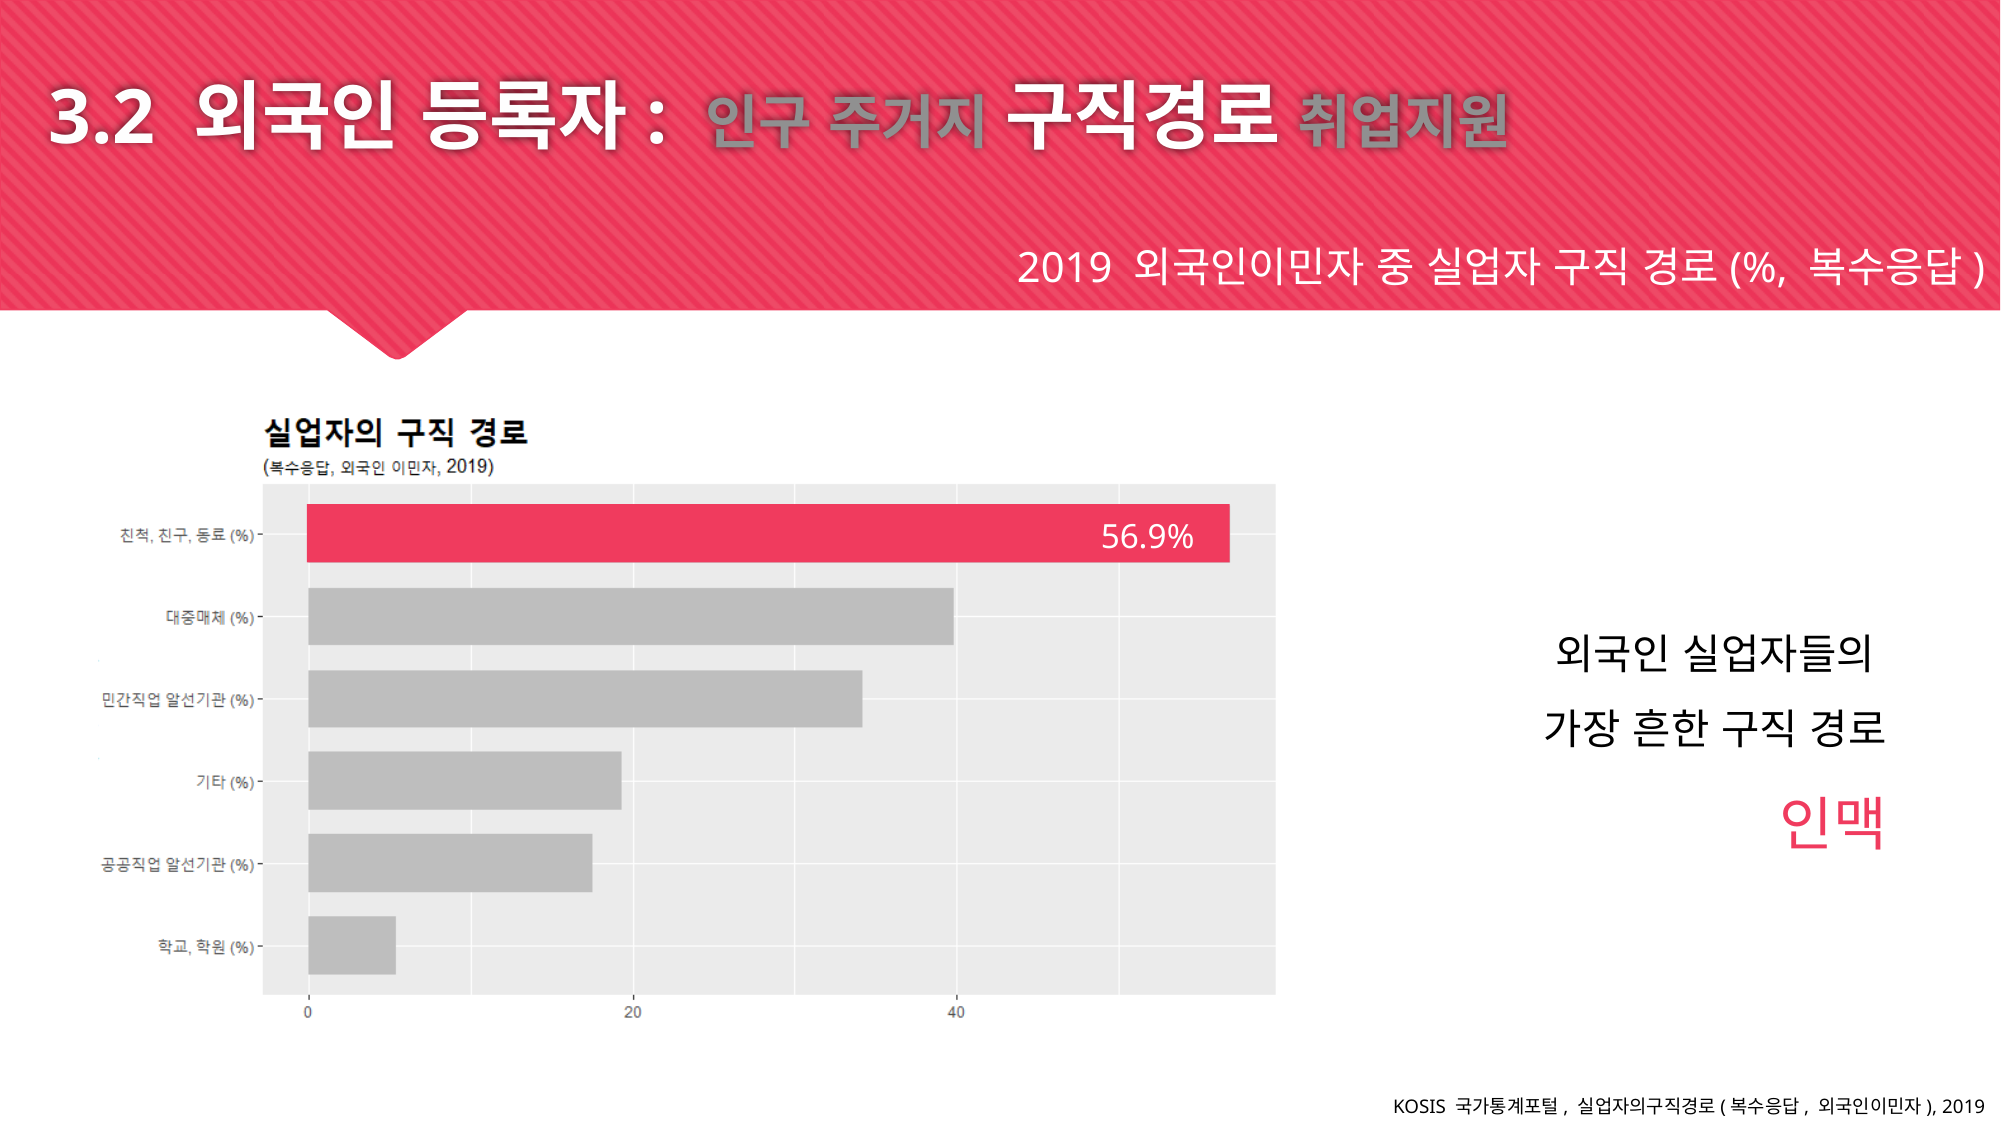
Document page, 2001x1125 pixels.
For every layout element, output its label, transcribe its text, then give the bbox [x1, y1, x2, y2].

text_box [97, 398, 1286, 1025]
text_box KOSIS 국가통계포털, 실업자의구직경로(복수응답, 외국인이민자), 2019 [1285, 1087, 2000, 1125]
text_box 3.2 외국인 등록자: 인구 주거지 구직경로 취업지원 [33, 60, 1768, 220]
text_box 외국인 실업자들의 가장 흔한 구직 경로 인맥 [1480, 595, 1902, 865]
text_box 2019 외국인이민자 중 실업자 구직 경로(%, 복수응답) [900, 233, 2000, 299]
